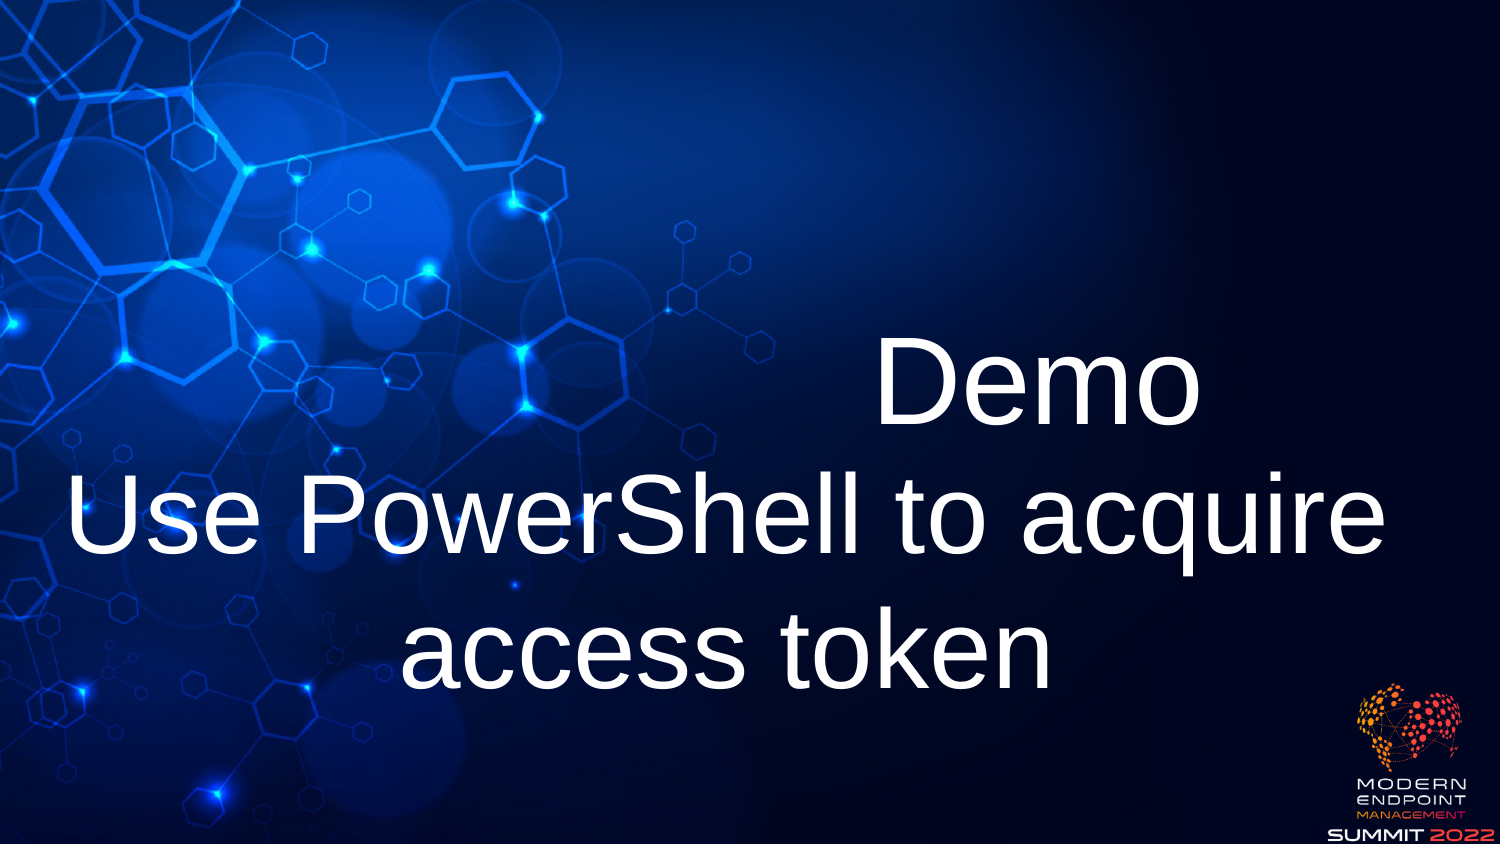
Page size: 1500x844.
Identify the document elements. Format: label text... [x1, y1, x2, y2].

picture [0, 0, 1500, 844]
text_box Demo [856, 291, 1500, 457]
title Use PowerShell to acquire access token [41, 433, 1412, 525]
